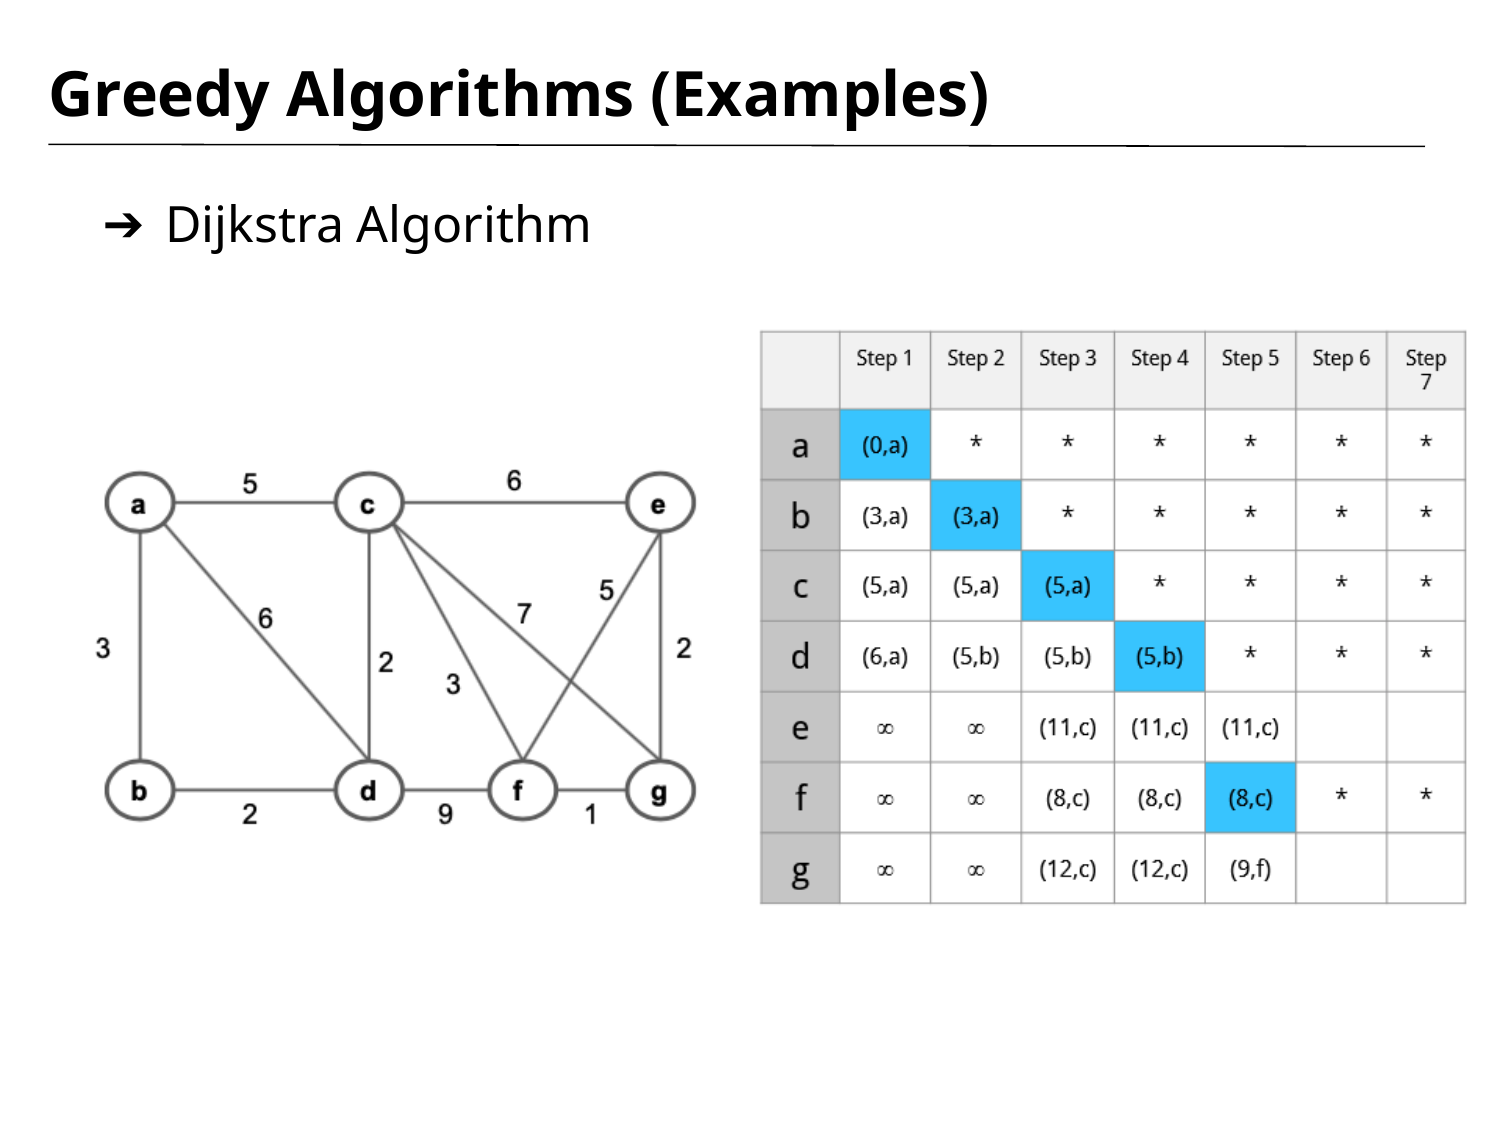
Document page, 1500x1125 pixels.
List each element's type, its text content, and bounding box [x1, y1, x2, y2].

title Greedy Algorithms (Examples) [33, 32, 1384, 145]
list Dijkstra Algorithm [75, 177, 1425, 299]
picture [753, 323, 1476, 914]
picture [68, 452, 729, 843]
